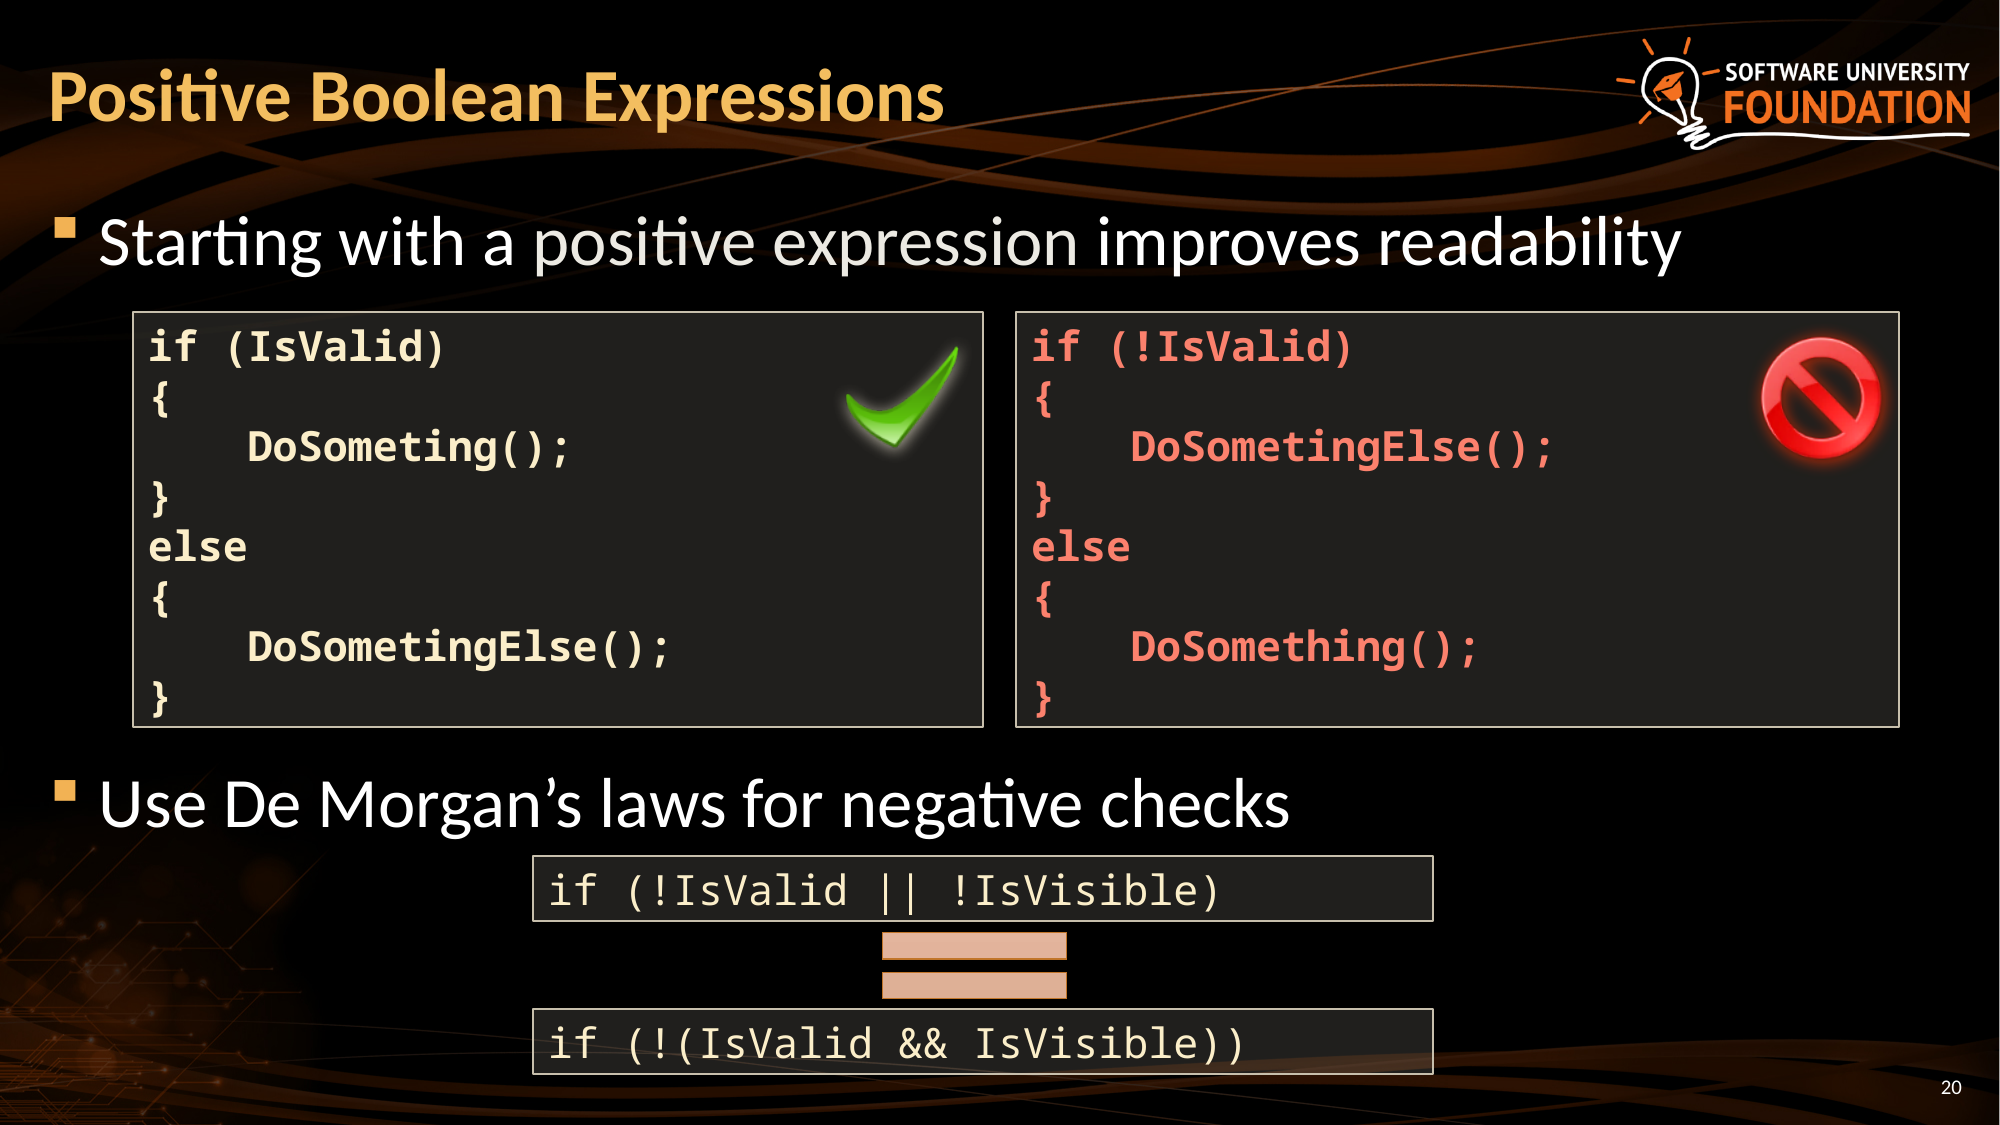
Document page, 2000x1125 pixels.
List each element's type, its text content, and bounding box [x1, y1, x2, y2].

text_box if (!IsValid) { DoSometingElse(); } else { DoSomething(); } [1016, 312, 1900, 728]
text_box if (!IsValid || !IsVisible) [533, 856, 1433, 921]
text_box [882, 972, 1067, 999]
text_box if (!(IsValid && IsVisible)) [533, 1009, 1433, 1075]
title Positive Boolean Expressions [30, 6, 1602, 189]
text_box if (IsValid) { DoSometing(); } else { DoSometingElse(); } [133, 312, 983, 728]
picture [0, 0, 2000, 1125]
list Use return when it enhances readability Use return to avoid deep nesting Avoid multiple return-s in long methods [827, 328, 969, 472]
title Using Case Statement [823, 324, 972, 476]
text_box [882, 932, 1067, 960]
list Starting with a positive expression improves readability Use De Morgan’s laws for negative checks [31, 188, 1968, 1103]
